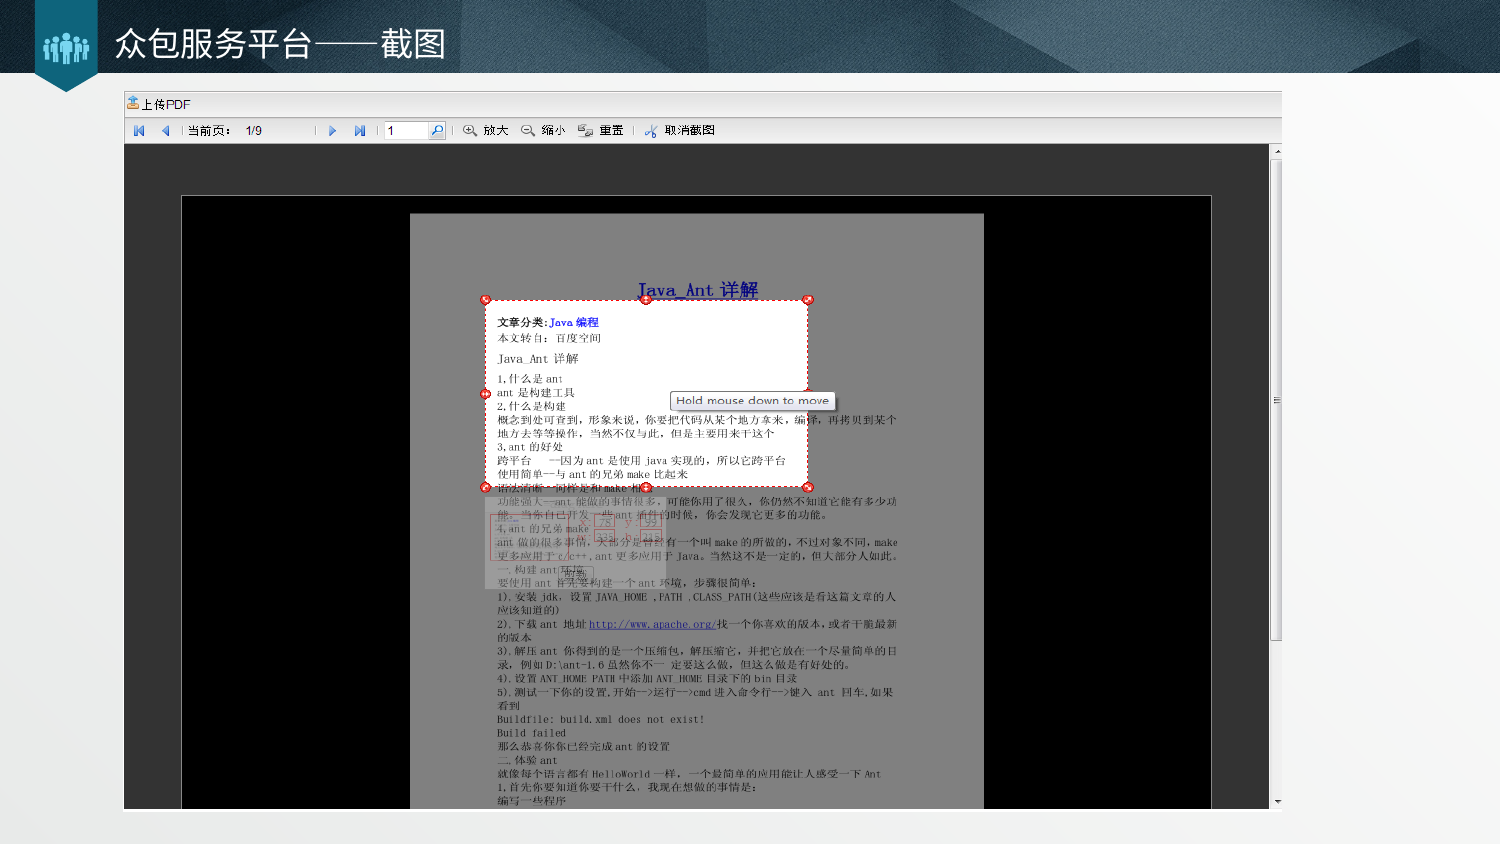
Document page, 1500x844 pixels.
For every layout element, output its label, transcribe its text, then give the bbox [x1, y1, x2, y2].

text_box [43, 32, 90, 65]
picture [0, 0, 34, 73]
picture [98, 0, 1500, 73]
picture [123, 90, 1282, 812]
title 众包服务平台——截图 [99, 20, 550, 66]
